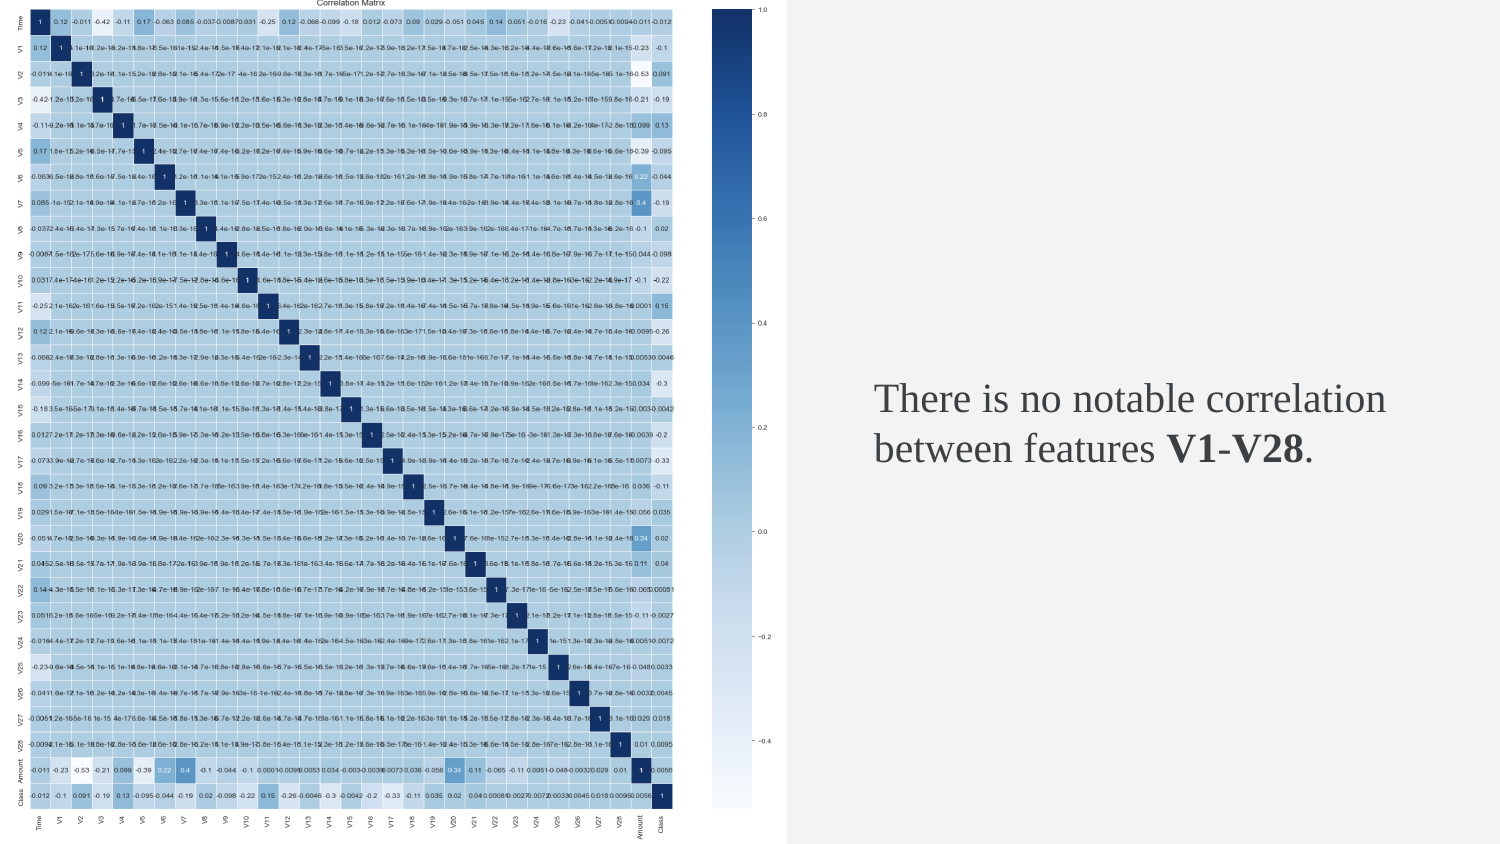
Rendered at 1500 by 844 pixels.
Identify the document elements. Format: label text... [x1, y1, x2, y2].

picture [0, 0, 787, 844]
text_box There is no notable correlation between features V1-V28. [859, 363, 1412, 479]
